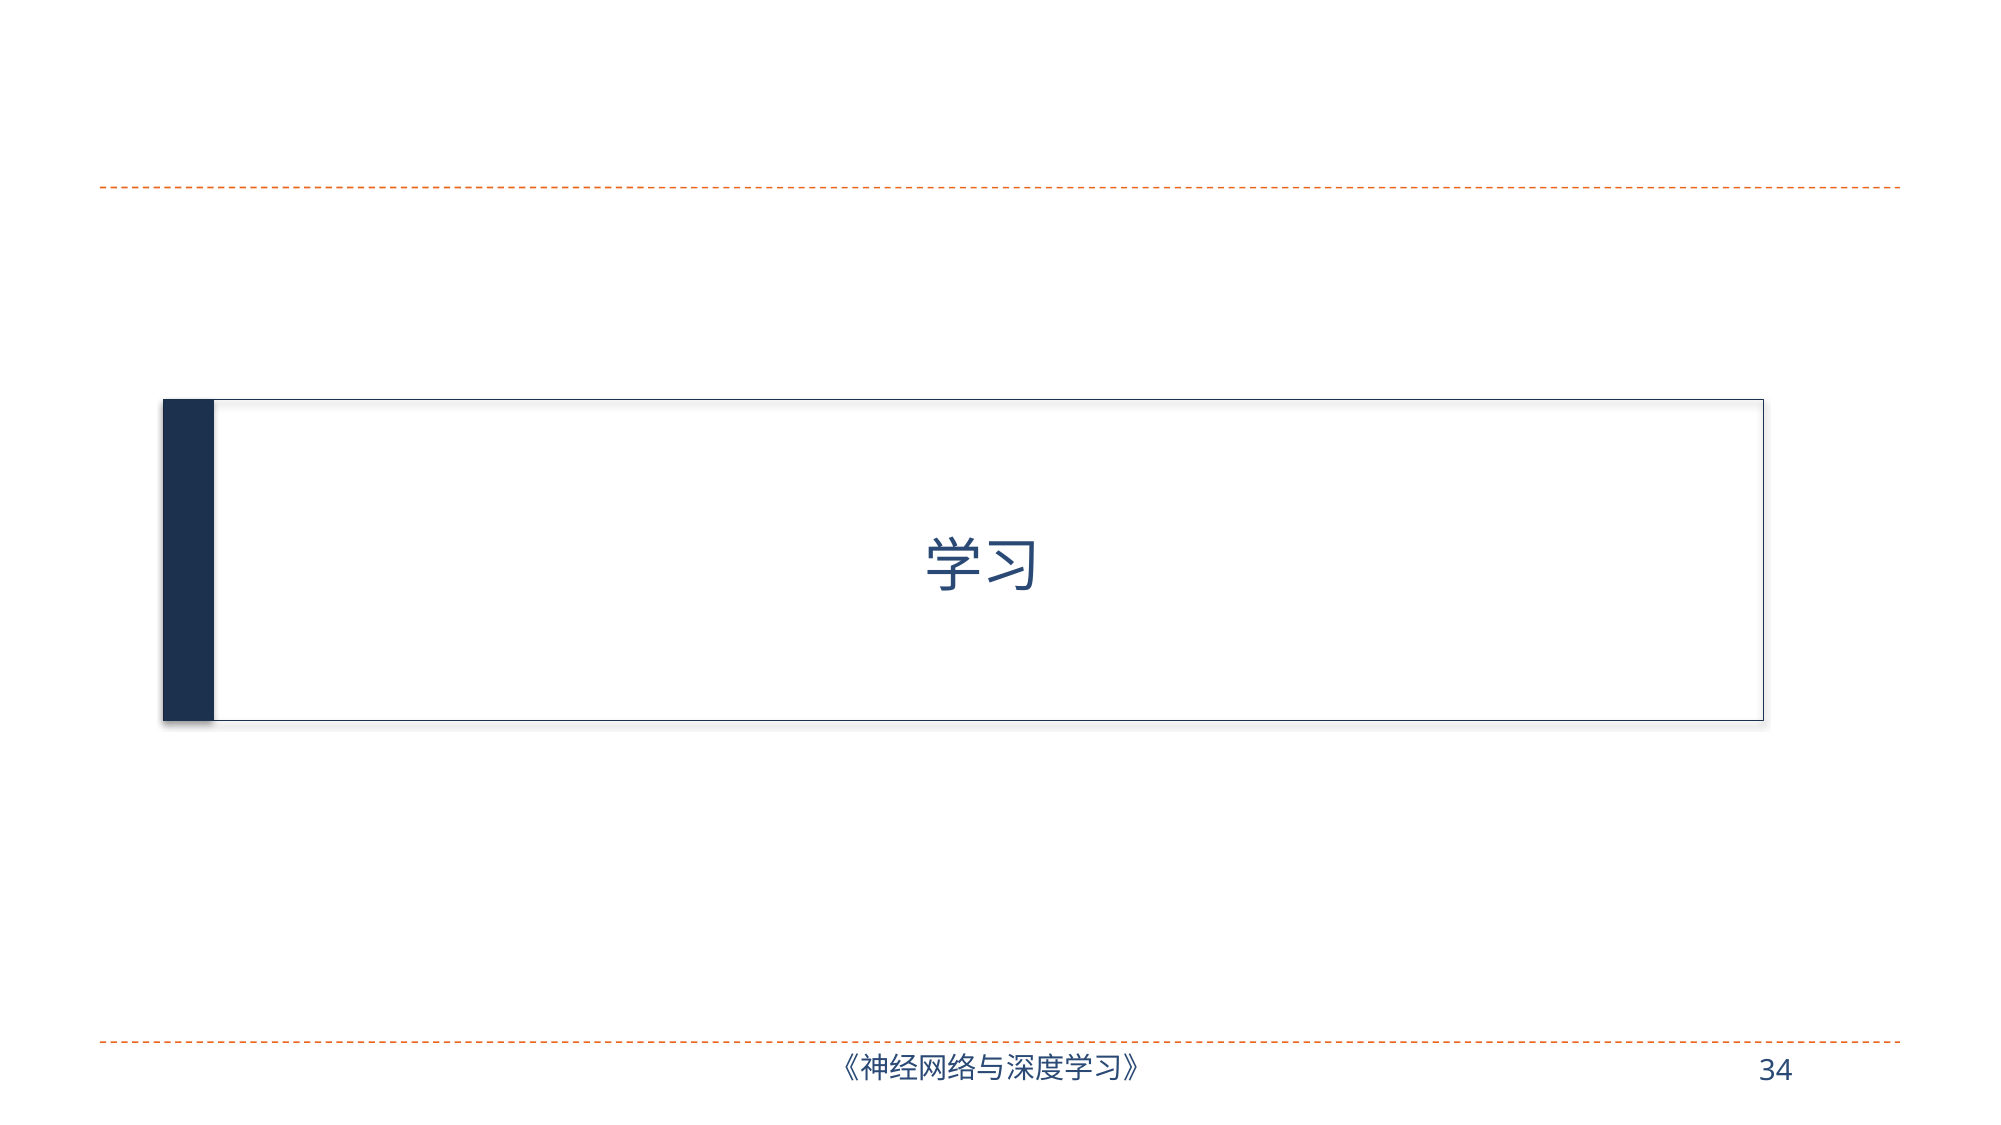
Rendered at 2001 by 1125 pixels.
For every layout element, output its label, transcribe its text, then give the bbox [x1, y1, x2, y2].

title 学习 [232, 439, 1733, 688]
